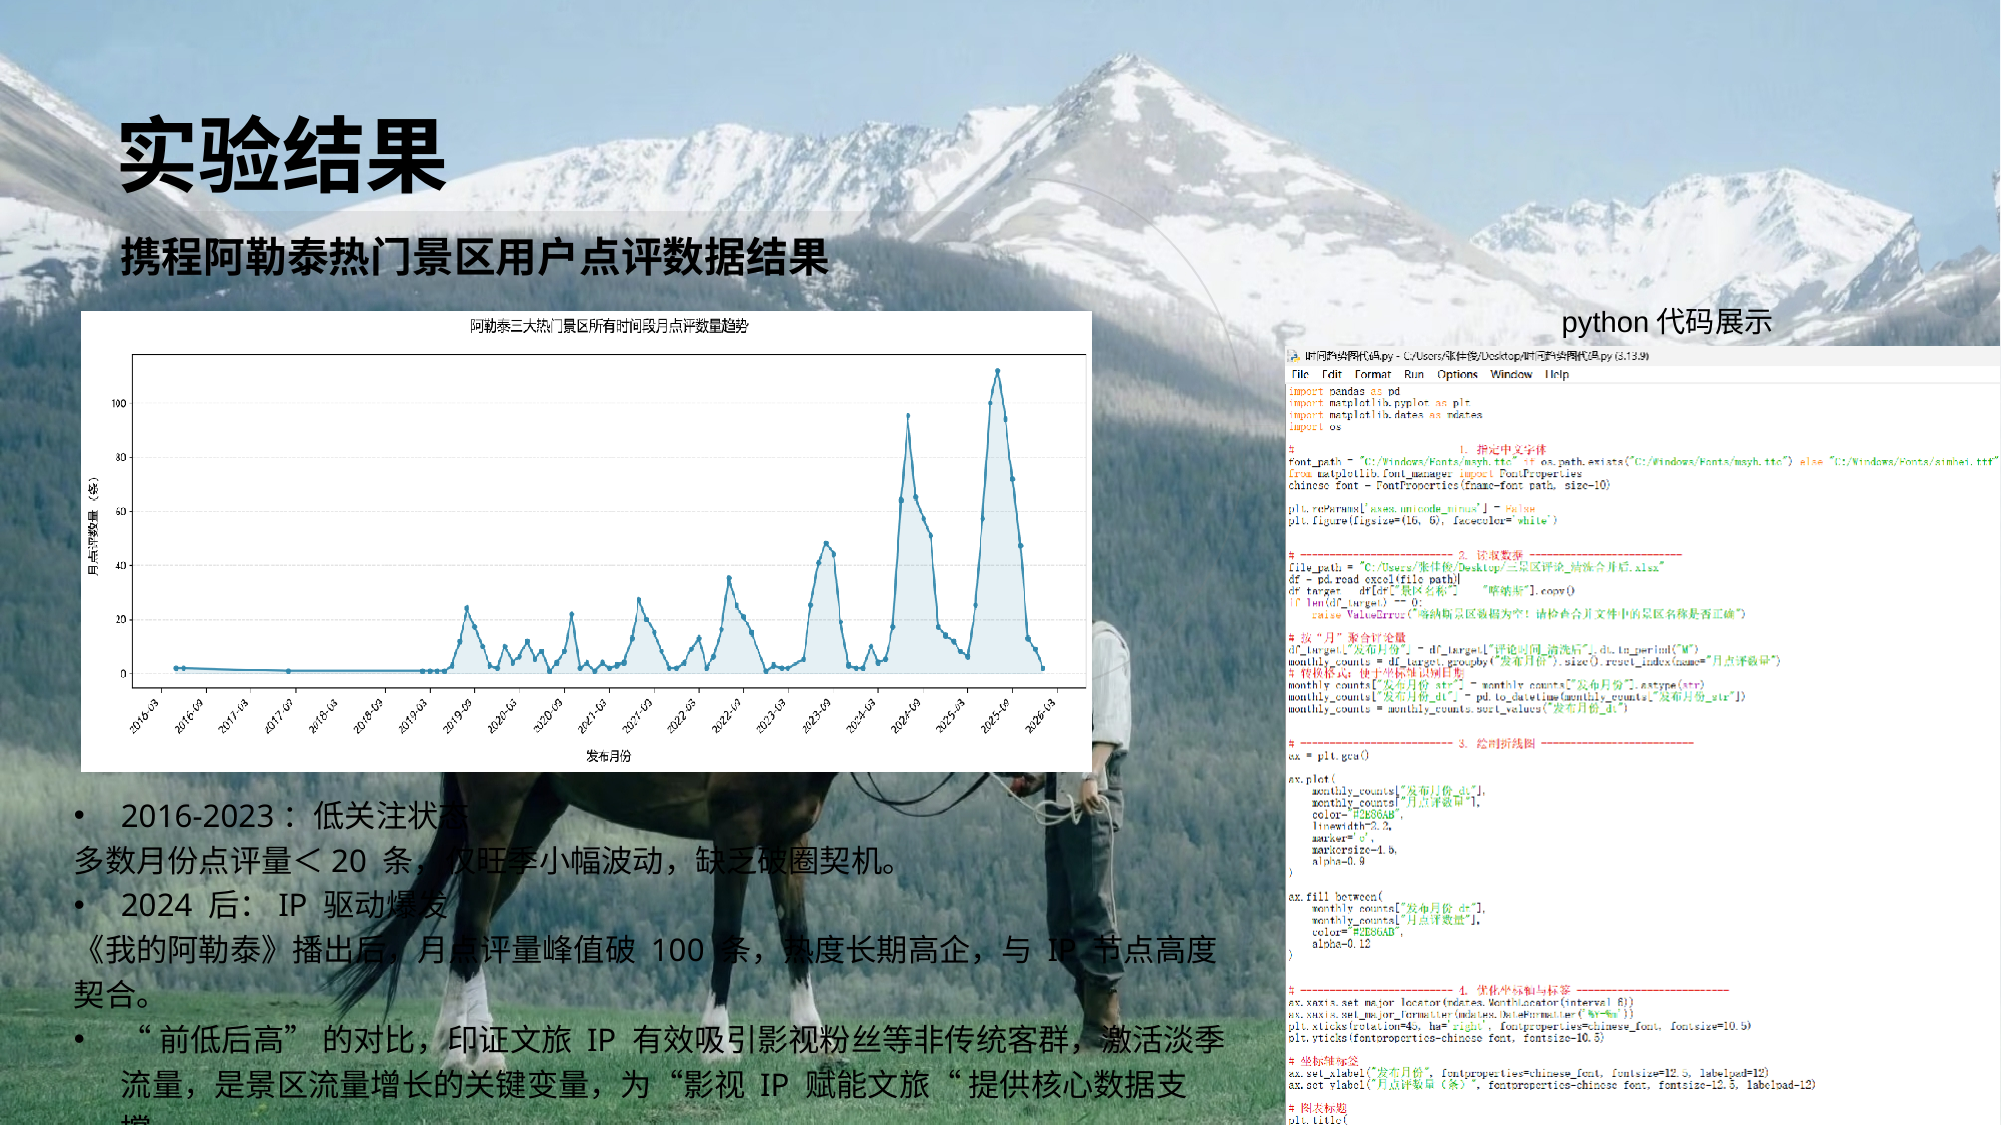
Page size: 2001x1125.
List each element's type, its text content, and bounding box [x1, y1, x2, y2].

picture [80, 310, 1092, 772]
title 实验结果 [107, 62, 1891, 212]
text_box python代码展示 [1554, 296, 1902, 346]
picture [0, 0, 2001, 1125]
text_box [66, 178, 1247, 1125]
